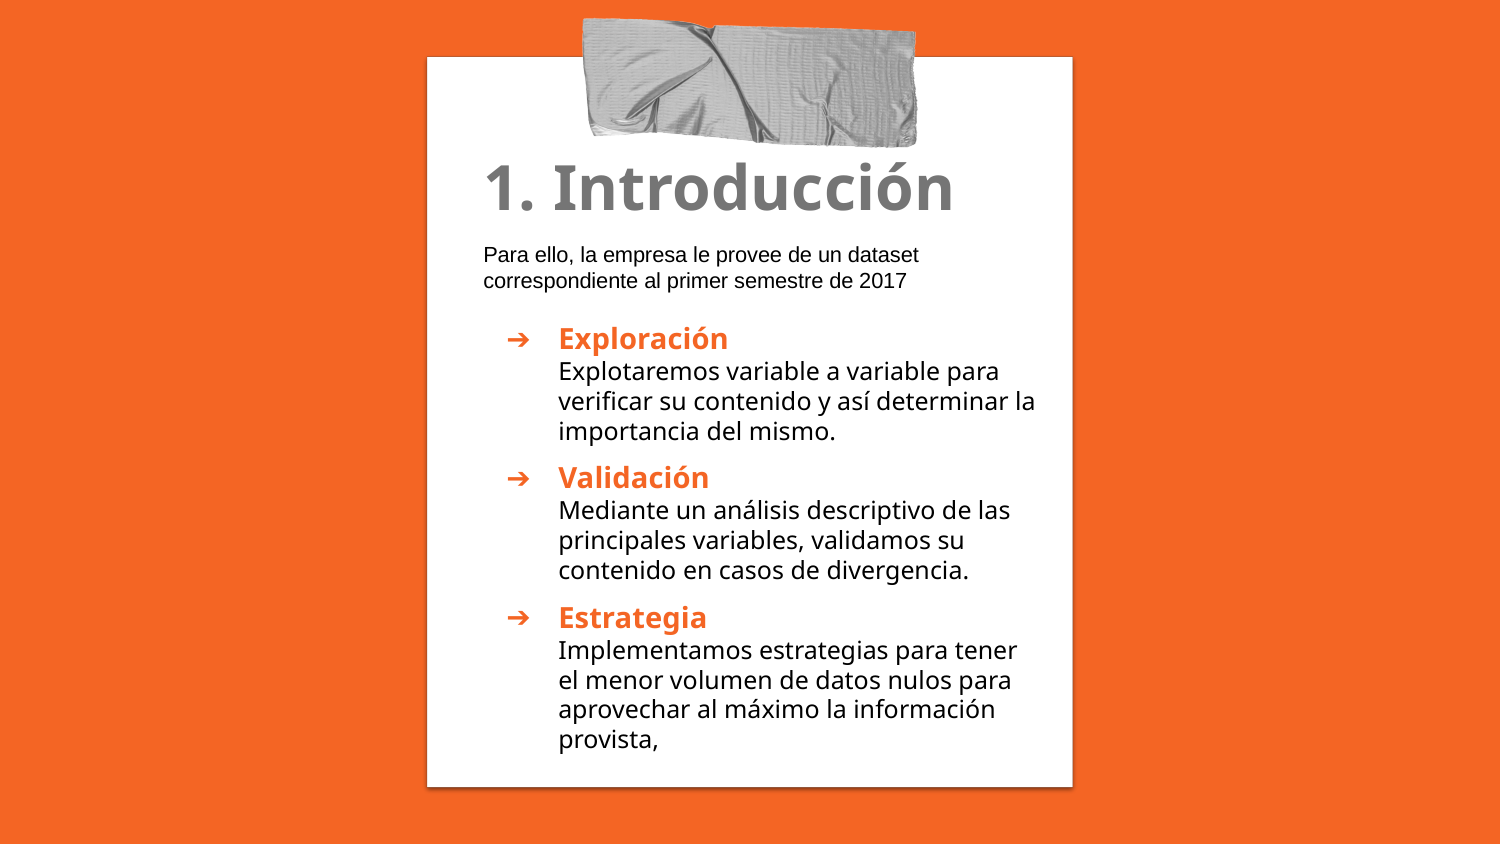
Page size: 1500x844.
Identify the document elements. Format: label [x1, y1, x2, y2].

picture [400, 16, 1100, 818]
